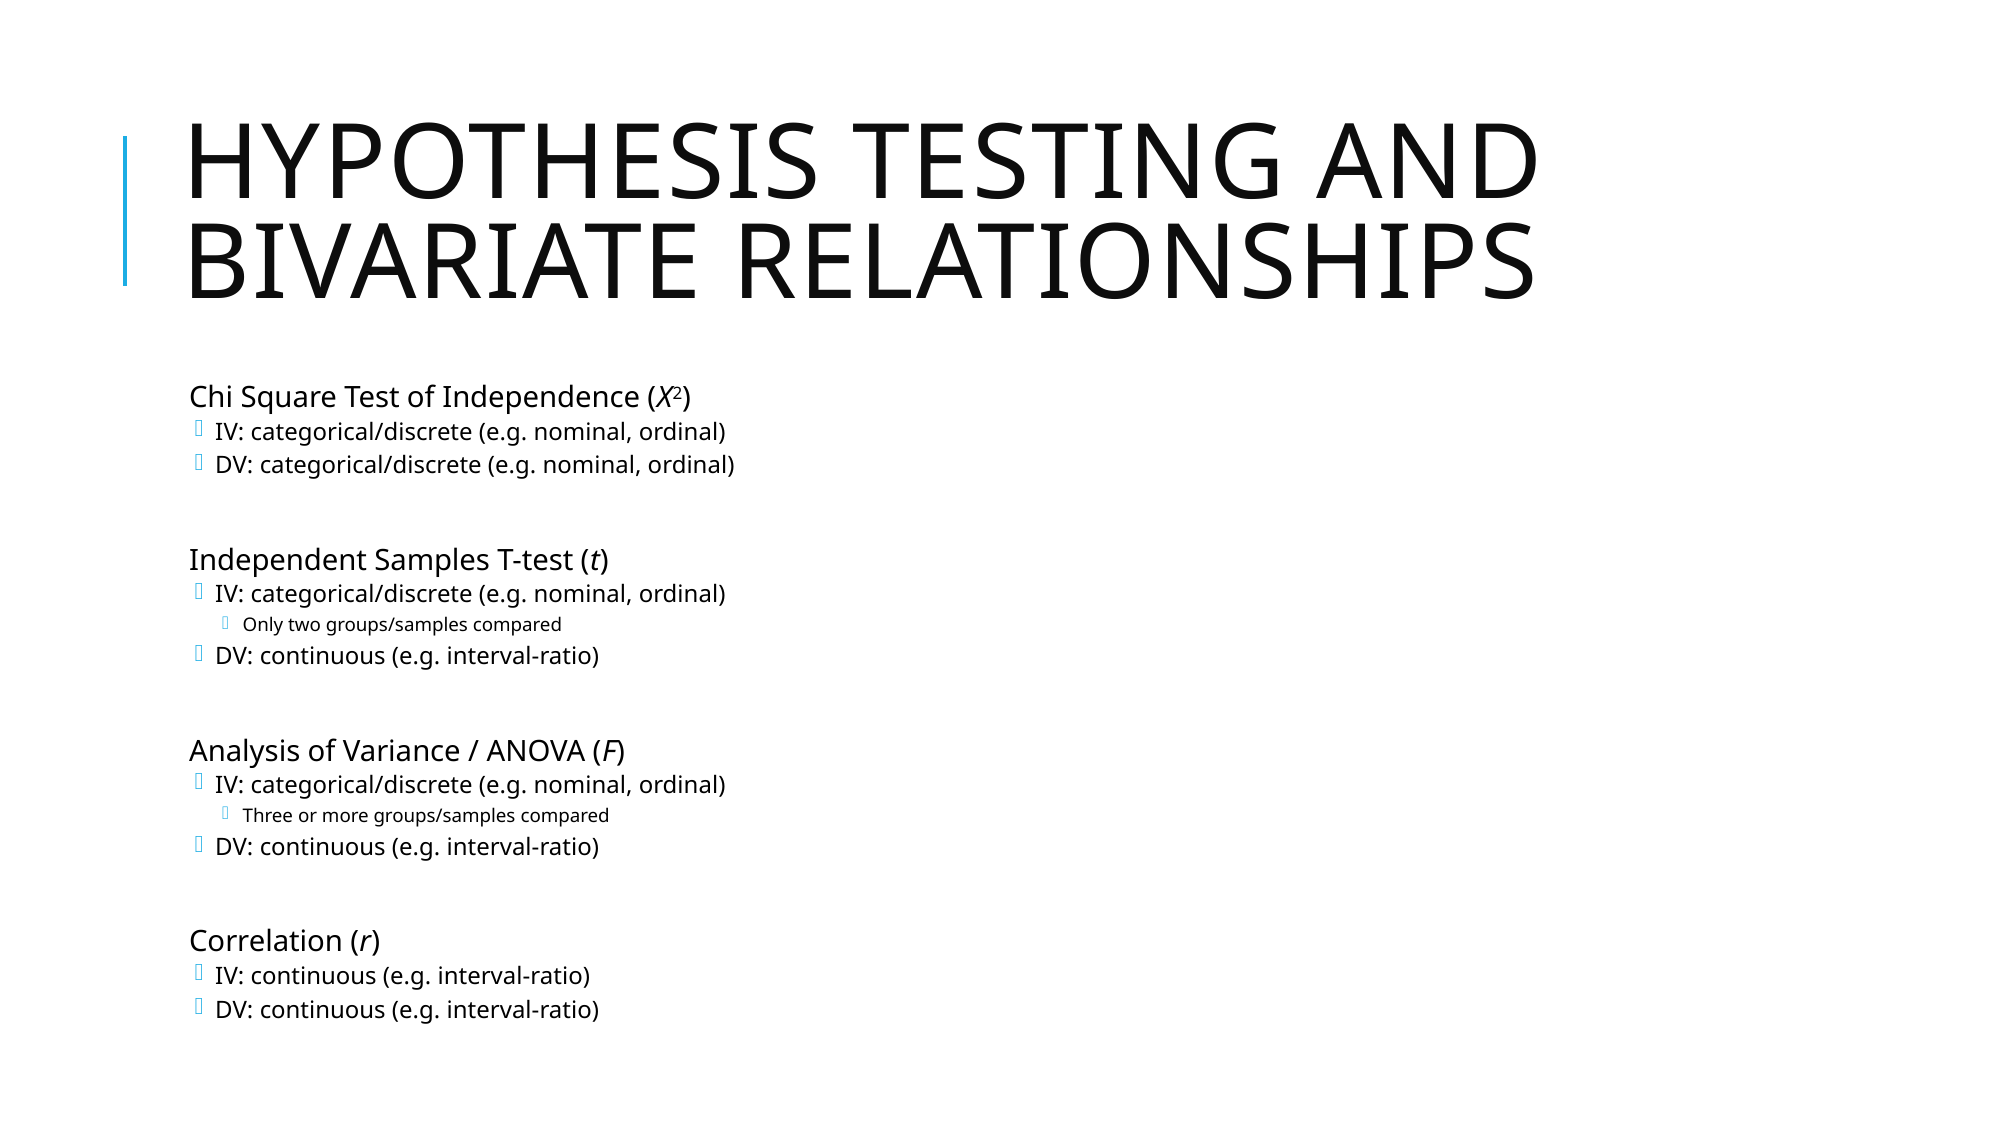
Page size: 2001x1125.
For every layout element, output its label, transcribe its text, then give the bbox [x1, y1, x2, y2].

title Hypothesis Testing and Bivariate relationships [168, 96, 1763, 342]
list Chi Square Test of Independence (X2) IV: categorical/discrete (e.g. nominal, ordinal) DV: categorical/discrete (e.g. nominal, ordinal) Independent Samples T-test (t) IV: categorical/discrete (e.g. nominal, ordinal) Only two groups/samples compared DV: continuous (e.g. interval-ratio) Analysis of Variance / ANOVA (F) IV: categorical/discrete (e.g. nominal, ordinal) Three or more groups/samples compared DV: continuous (e.g. interval-ratio) Correlation (r) IV: continuous (e.g. interval-ratio) DV: continuous (e.g. interval-ratio) [168, 375, 1763, 1035]
